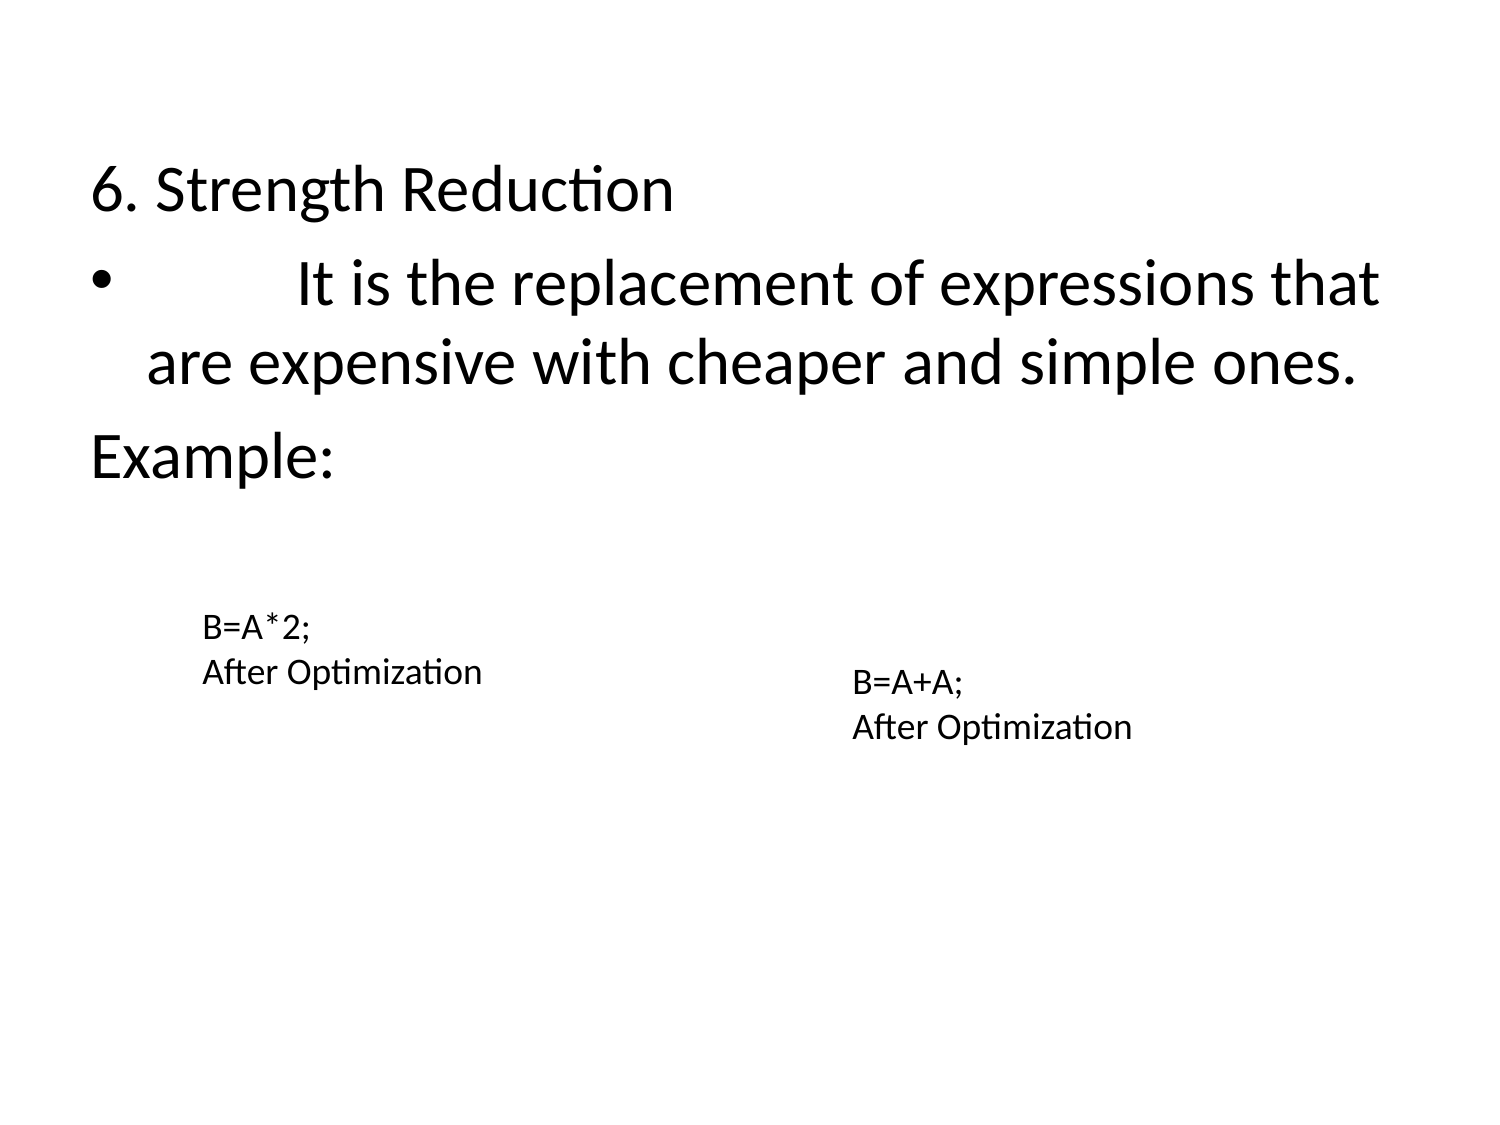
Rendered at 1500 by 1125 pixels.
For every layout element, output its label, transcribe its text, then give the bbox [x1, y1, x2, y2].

text_box B=A+A; After Optimization [837, 649, 1150, 845]
list 6. Strength Reduction It is the replacement of expressions that are expensive with cheaper and simple ones. Example: [75, 137, 1425, 1005]
text_box B=A*2; After Optimization [187, 549, 500, 790]
